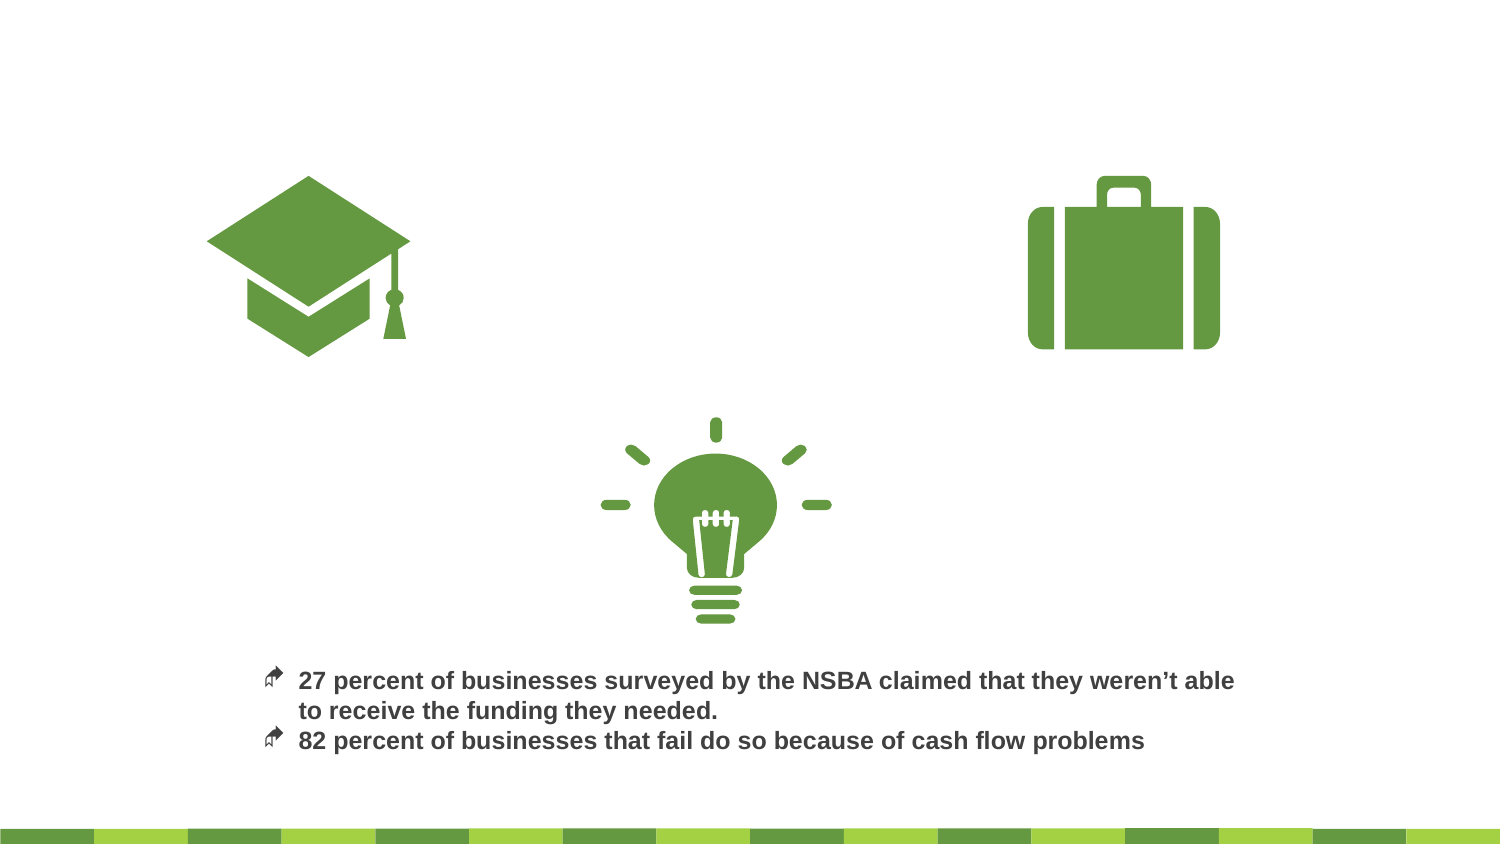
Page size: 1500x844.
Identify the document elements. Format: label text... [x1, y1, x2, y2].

text_box [691, 599, 740, 610]
text_box [695, 614, 736, 624]
text_box [781, 444, 807, 466]
text_box [206, 175, 411, 339]
text_box [247, 278, 370, 358]
text_box [801, 499, 832, 511]
text_box [625, 444, 651, 466]
text_box [1193, 206, 1221, 350]
text_box [600, 499, 631, 511]
text_box [710, 417, 723, 443]
text_box 27 percent of businesses surveyed by the NSBA claimed that they weren’t able to receive the funding they needed. 82 percent of businesses that fail do so because of cash flow problems [255, 656, 1270, 762]
text_box [1064, 175, 1184, 350]
text_box [689, 585, 743, 595]
text_box [1027, 206, 1055, 350]
text_box [654, 453, 777, 579]
